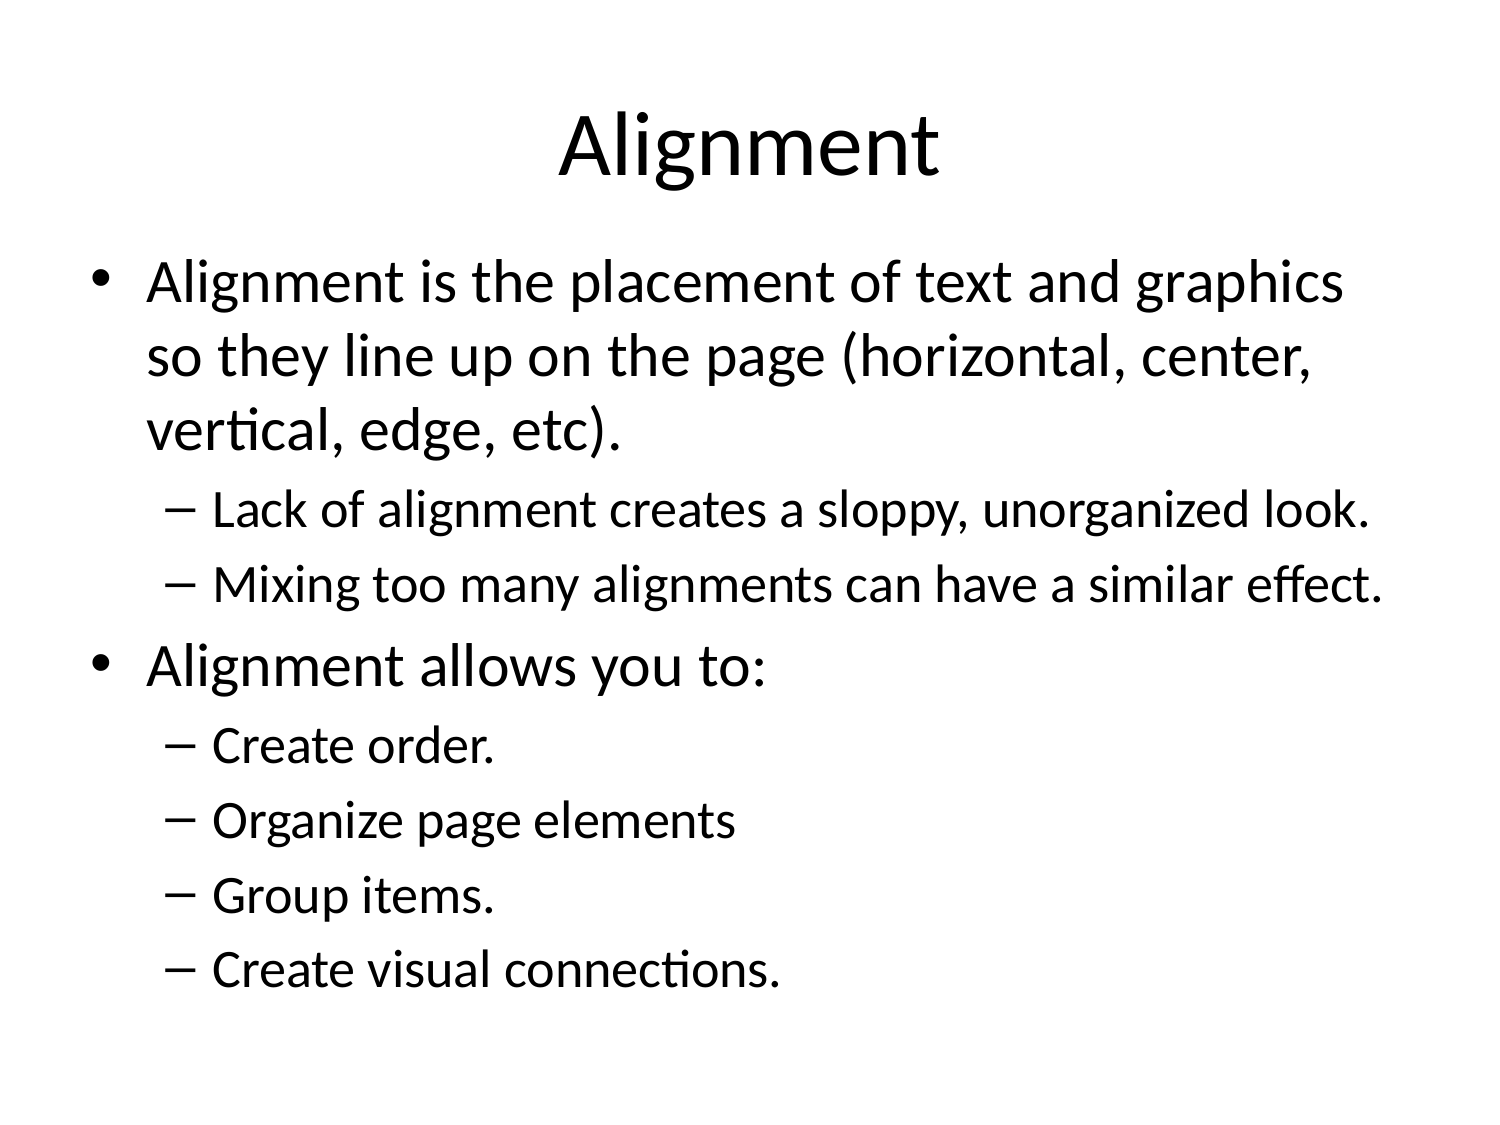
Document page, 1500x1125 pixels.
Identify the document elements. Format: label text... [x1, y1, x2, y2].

list Alignment is the placement of text and graphics so they line up on the page (horizontal, center, vertical, edge, etc). Lack of alignment creates a sloppy, unorganized look. Mixing too many alignments can have a similar effect. Alignment allows you to: Create order. Organize page elements Group items. Create visual connections. [75, 232, 1425, 1087]
title Alignment [75, 45, 1425, 232]
